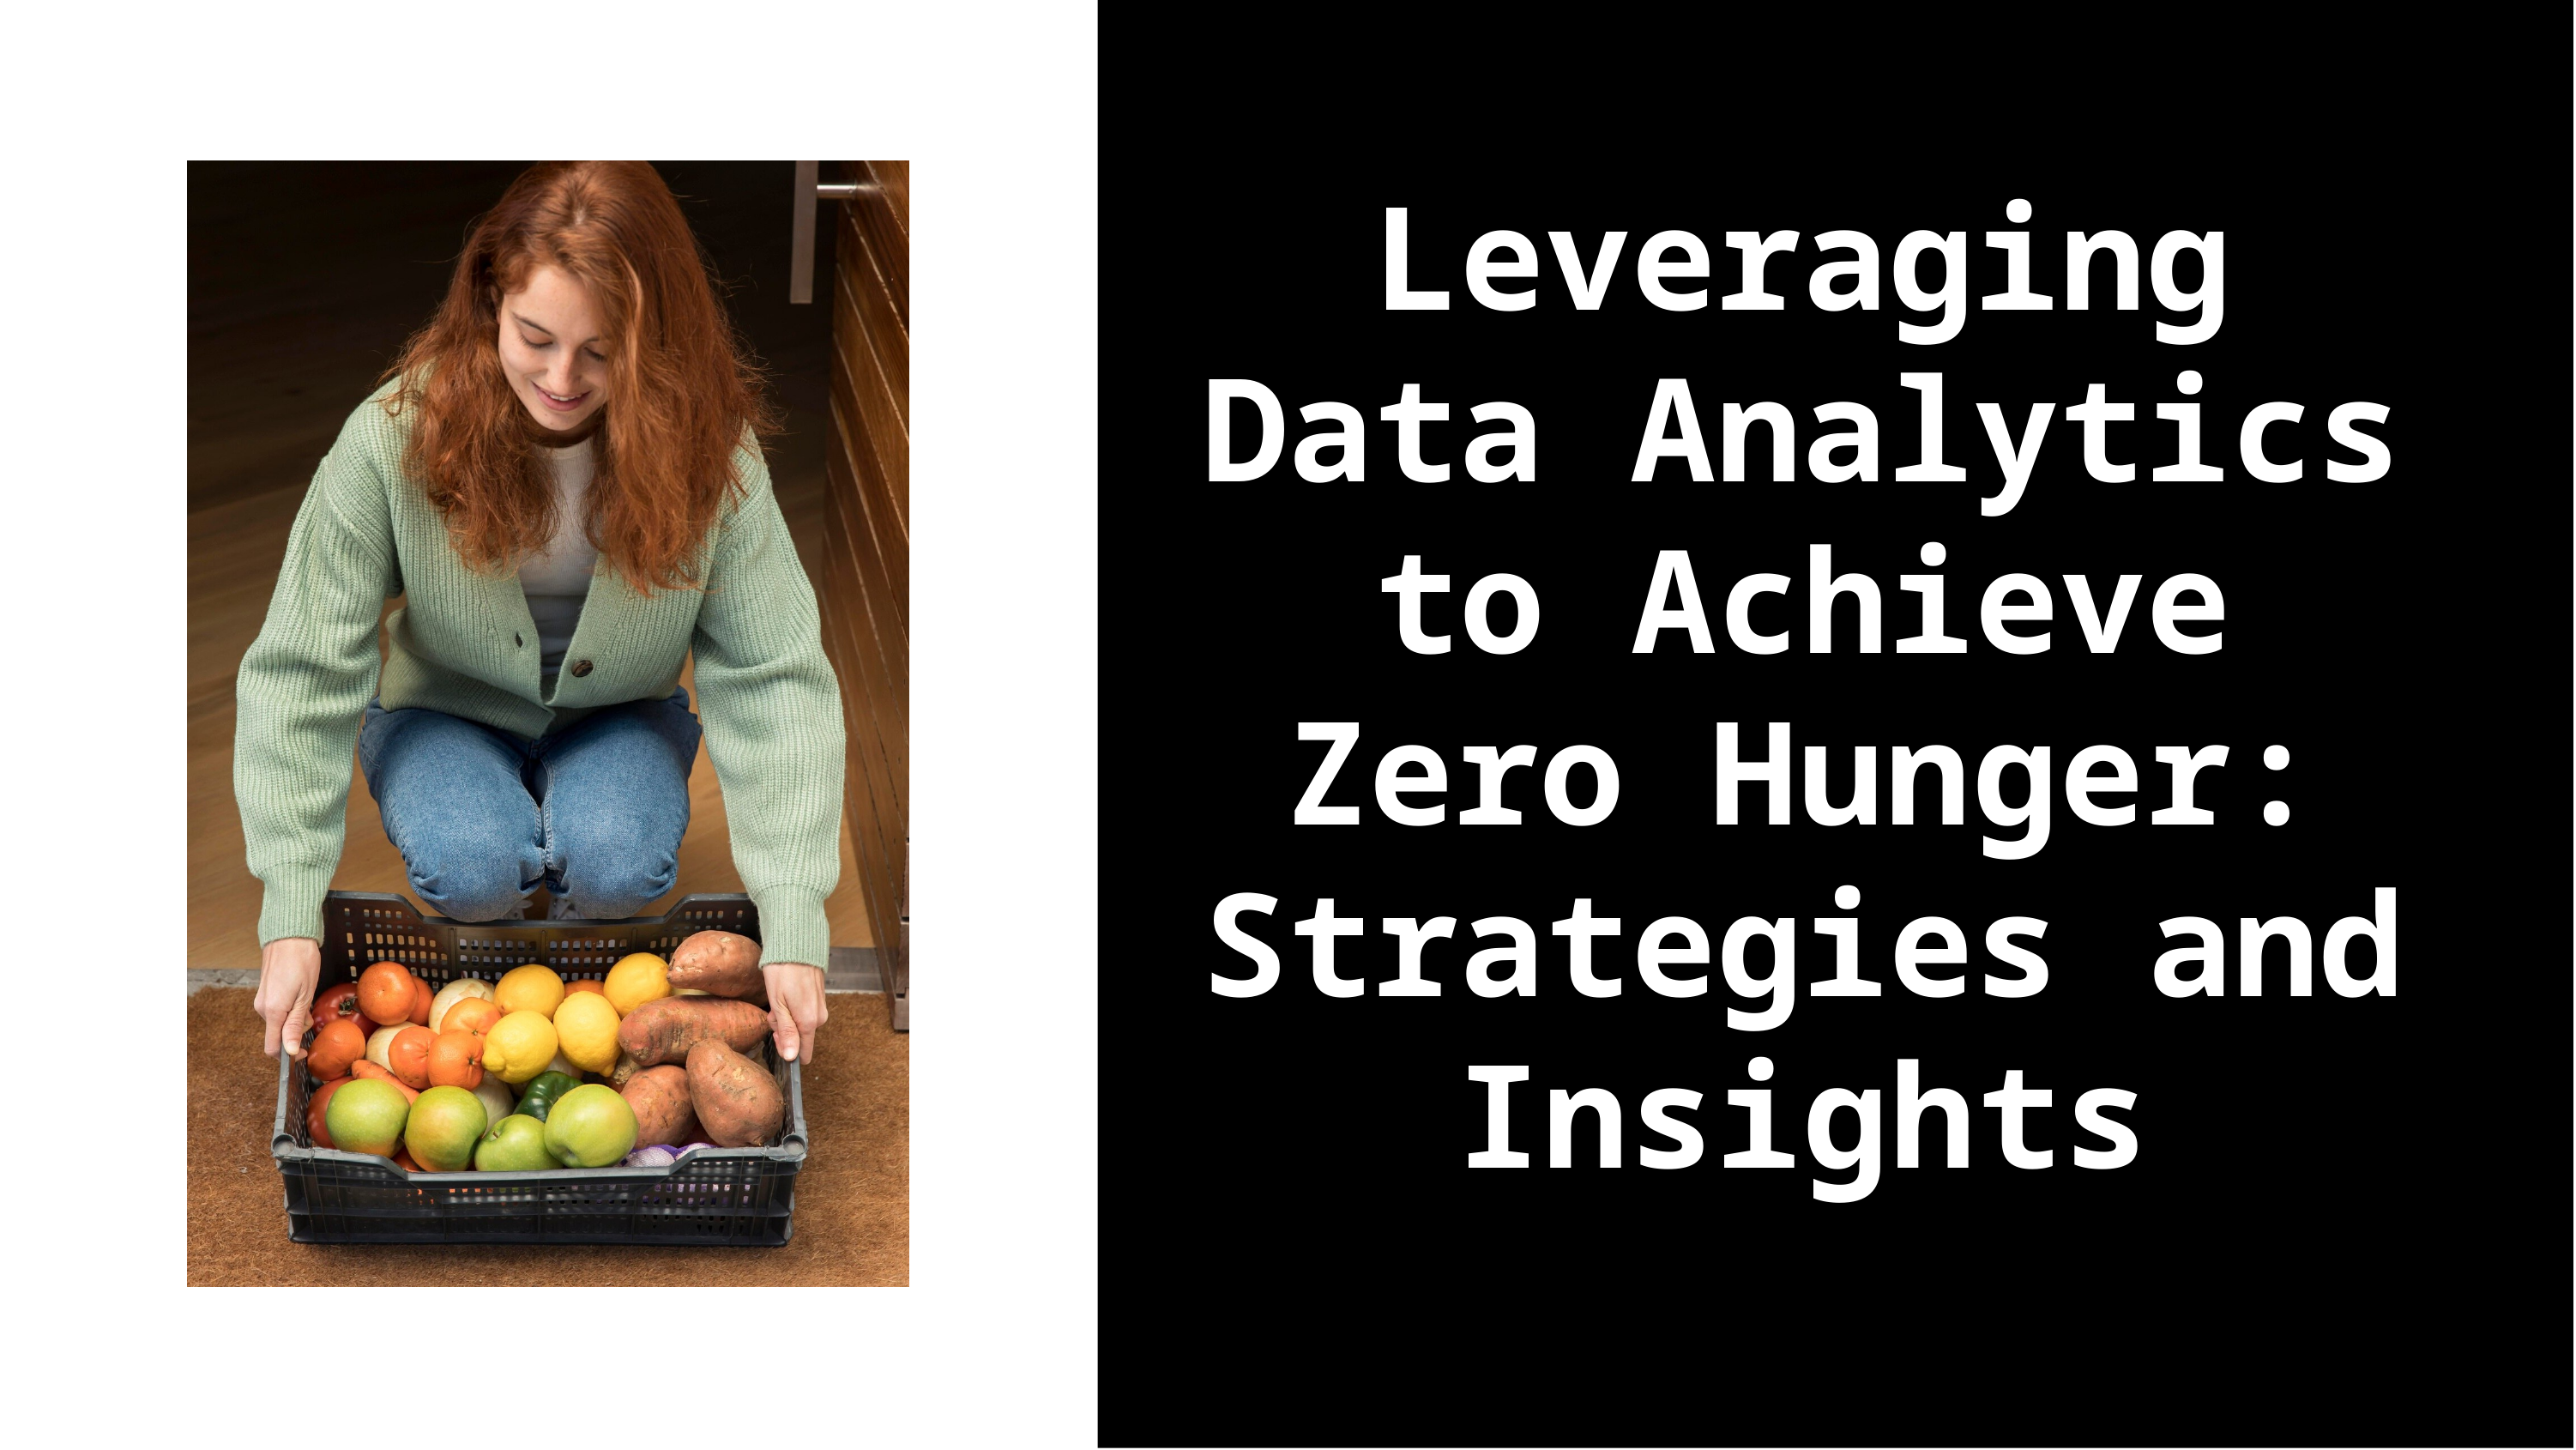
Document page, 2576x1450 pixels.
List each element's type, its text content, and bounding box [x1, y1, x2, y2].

picture [187, 160, 909, 1288]
text_box Leveraging Data Analytics to Achieve Zero Hunger: Strategies and Insights [1169, 160, 2435, 1203]
